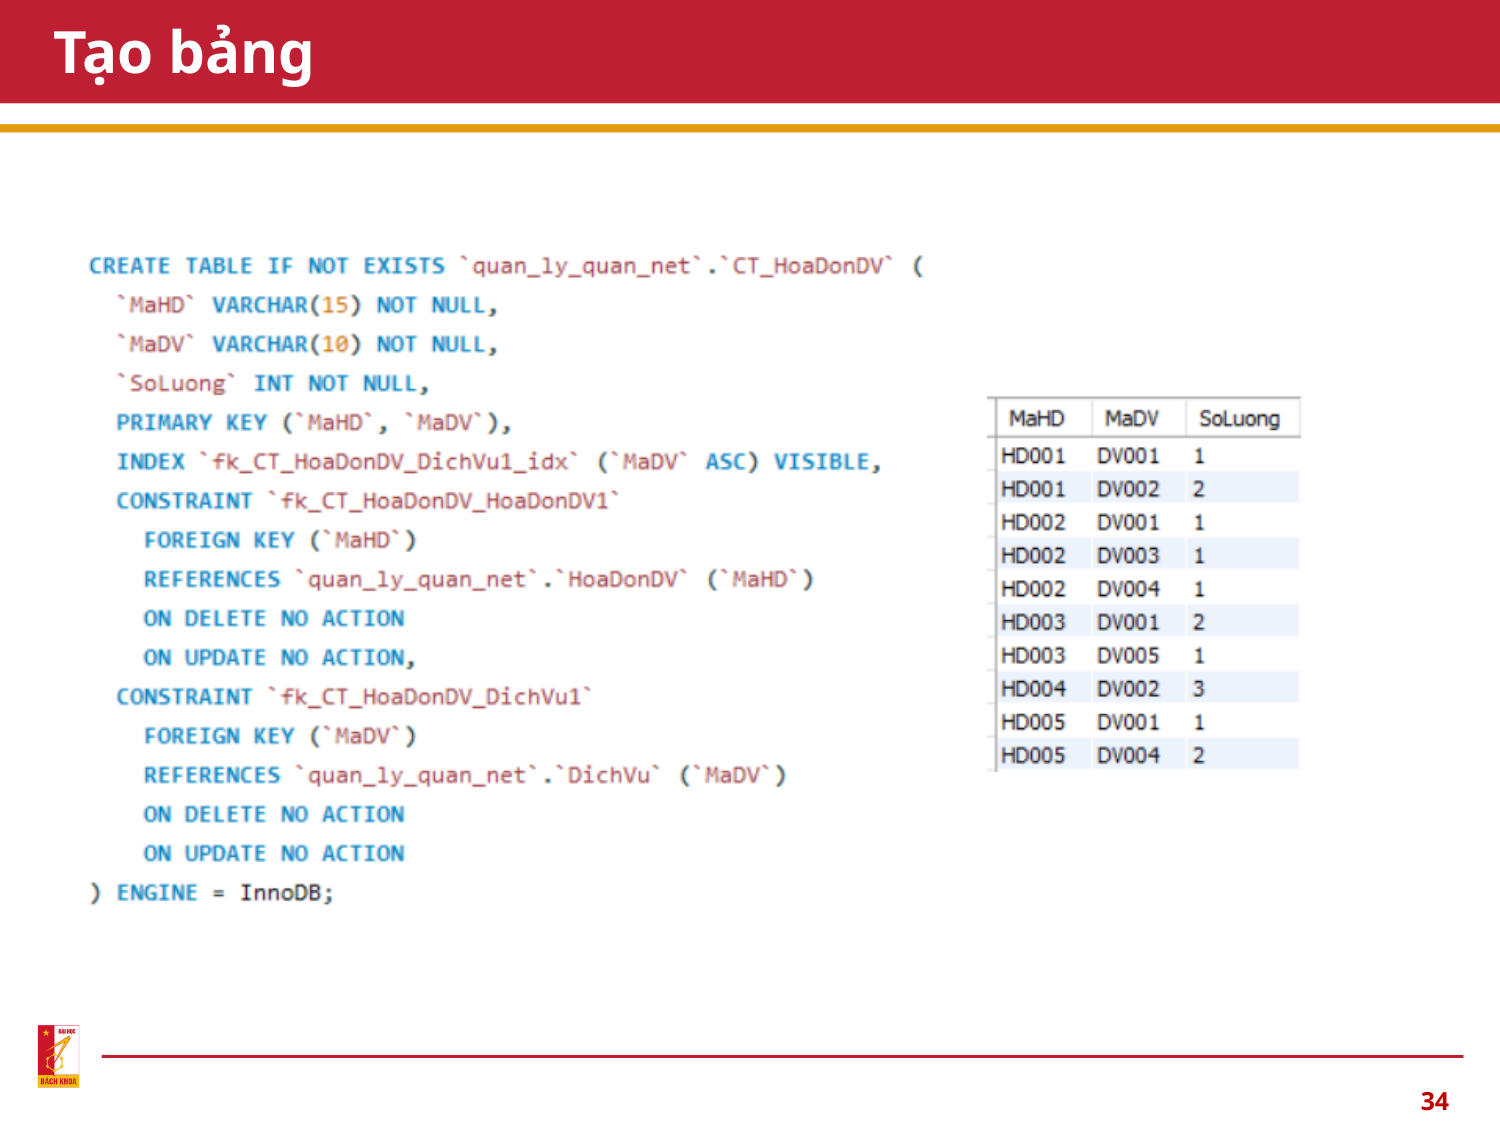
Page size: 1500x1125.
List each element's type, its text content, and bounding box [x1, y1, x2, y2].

title Tạo bảng [38, 15, 1462, 91]
slide_number 34 [1126, 1078, 1464, 1125]
picture [0, 0, 1500, 1125]
